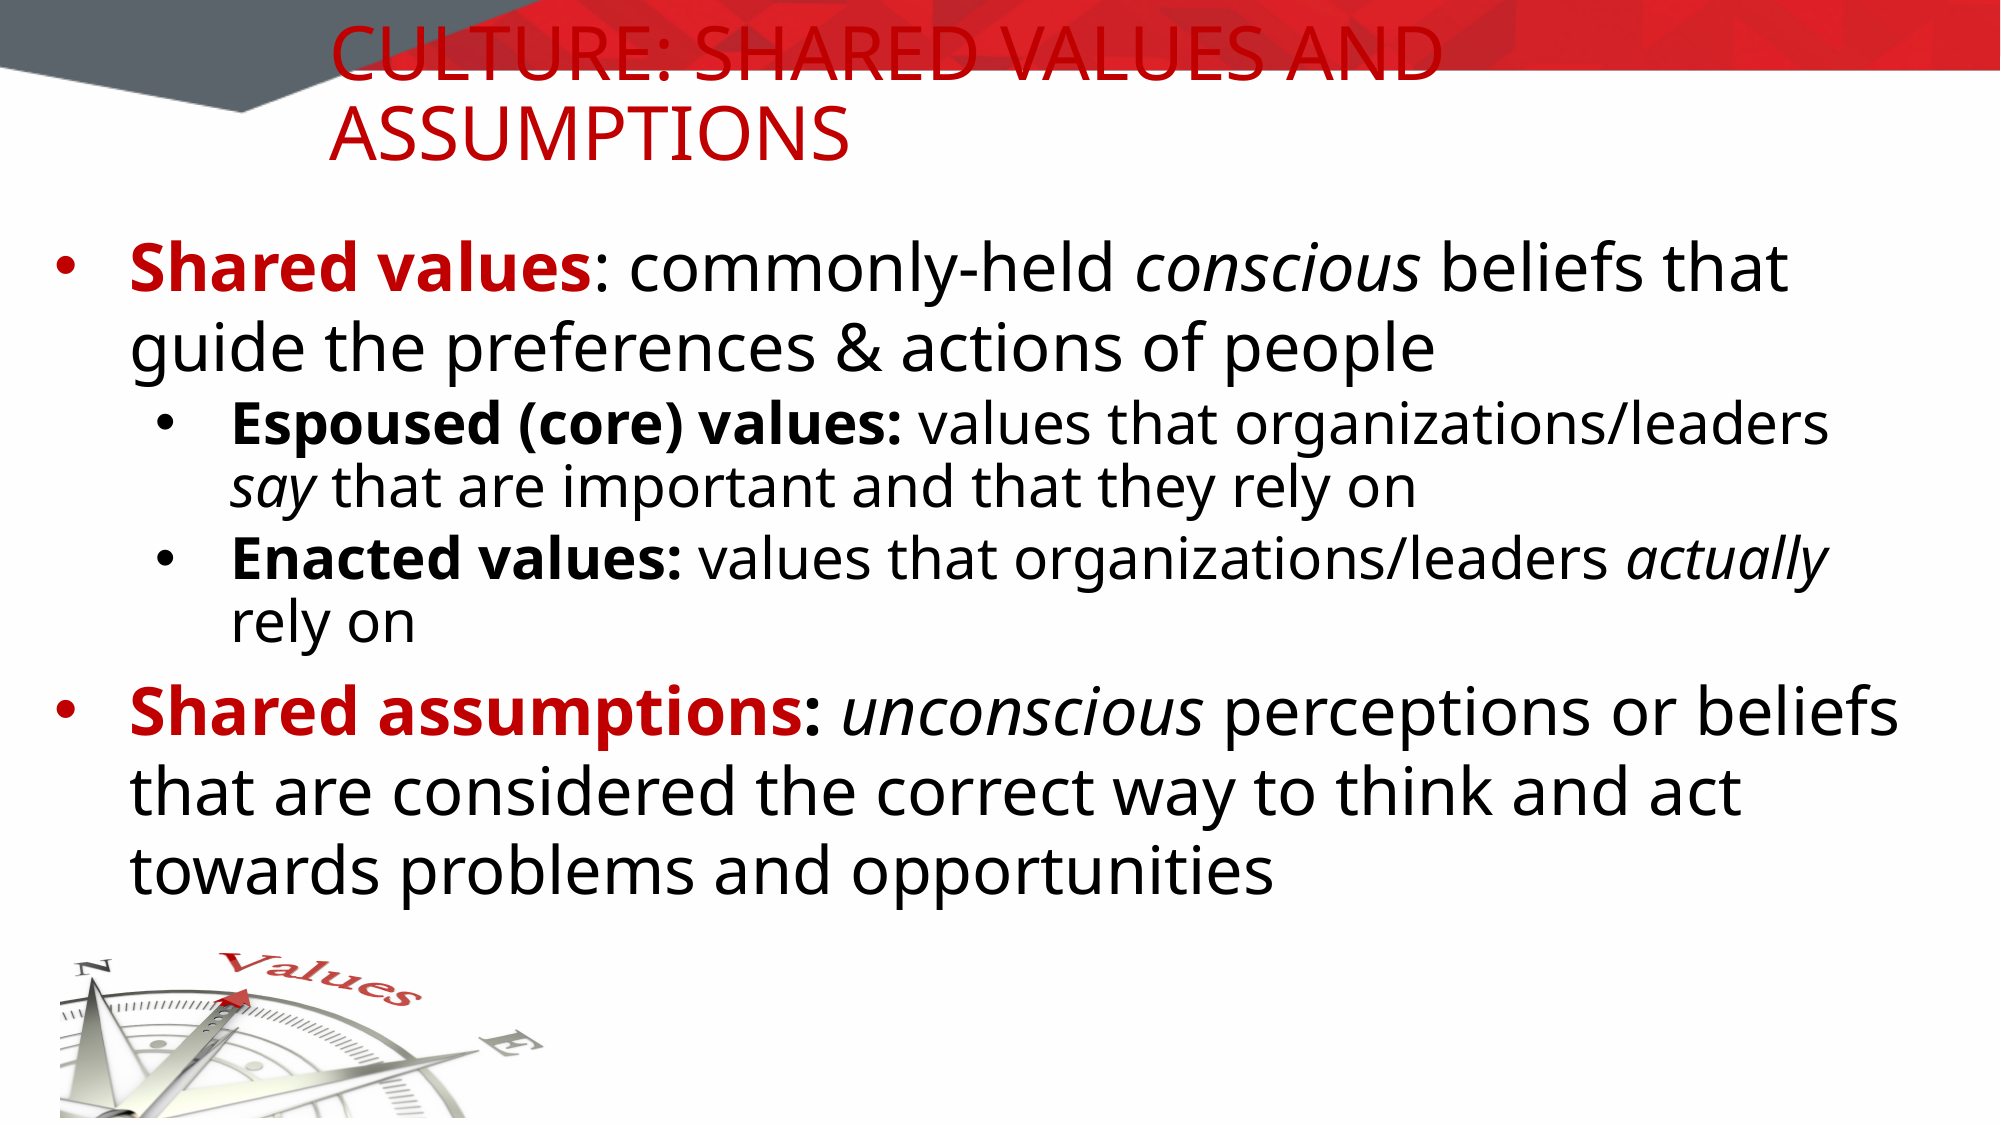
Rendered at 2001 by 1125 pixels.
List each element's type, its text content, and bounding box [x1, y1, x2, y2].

list Shared values: commonly-held conscious beliefs that guide the preferences & actions of people Espoused (core) values: values that organizations/leaders say that are important and that they rely on Enacted values: values that organizations/leaders actually rely on Shared assumptions: unconscious perceptions or beliefs that are considered the correct way to think and act towards problems and opportunities [39, 217, 1943, 966]
title Culture: shared Values and assumptions [329, 46, 1943, 178]
picture [0, 0, 2001, 1125]
